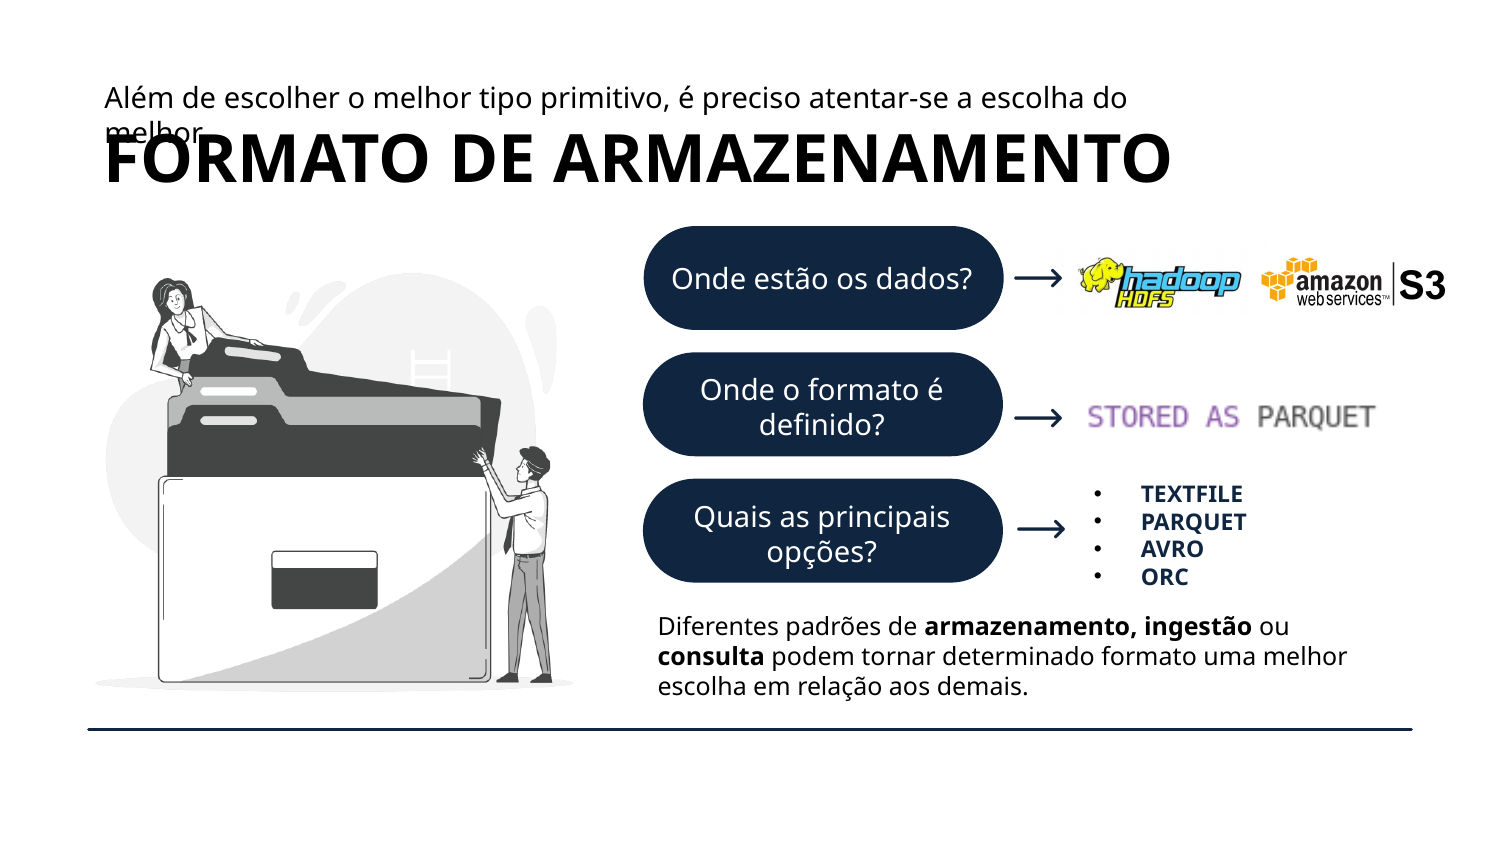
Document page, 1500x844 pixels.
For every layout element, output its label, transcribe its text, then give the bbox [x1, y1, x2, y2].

picture [1012, 240, 1450, 316]
picture [1012, 392, 1064, 444]
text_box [642, 478, 1004, 583]
picture [88, 208, 579, 719]
picture [1015, 503, 1067, 555]
text_box Diferentes padrões de armazenamento, ingestão ou consulta podem tornar determinado formato uma melhor escolha em relação aos demais. [642, 603, 1417, 708]
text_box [642, 352, 1004, 457]
text_box Onde estão os dados? [652, 252, 991, 303]
text_box TEXTFILE PARQUET AVRO ORC [1079, 472, 1418, 597]
text_box Além de escolher o melhor tipo primitivo, é preciso atentar-se a escolha do melhor [89, 72, 1249, 100]
picture [1081, 387, 1415, 448]
text_box [643, 226, 1004, 330]
text_box FORMATO DE ARMAZENAMENTO [88, 100, 1294, 198]
